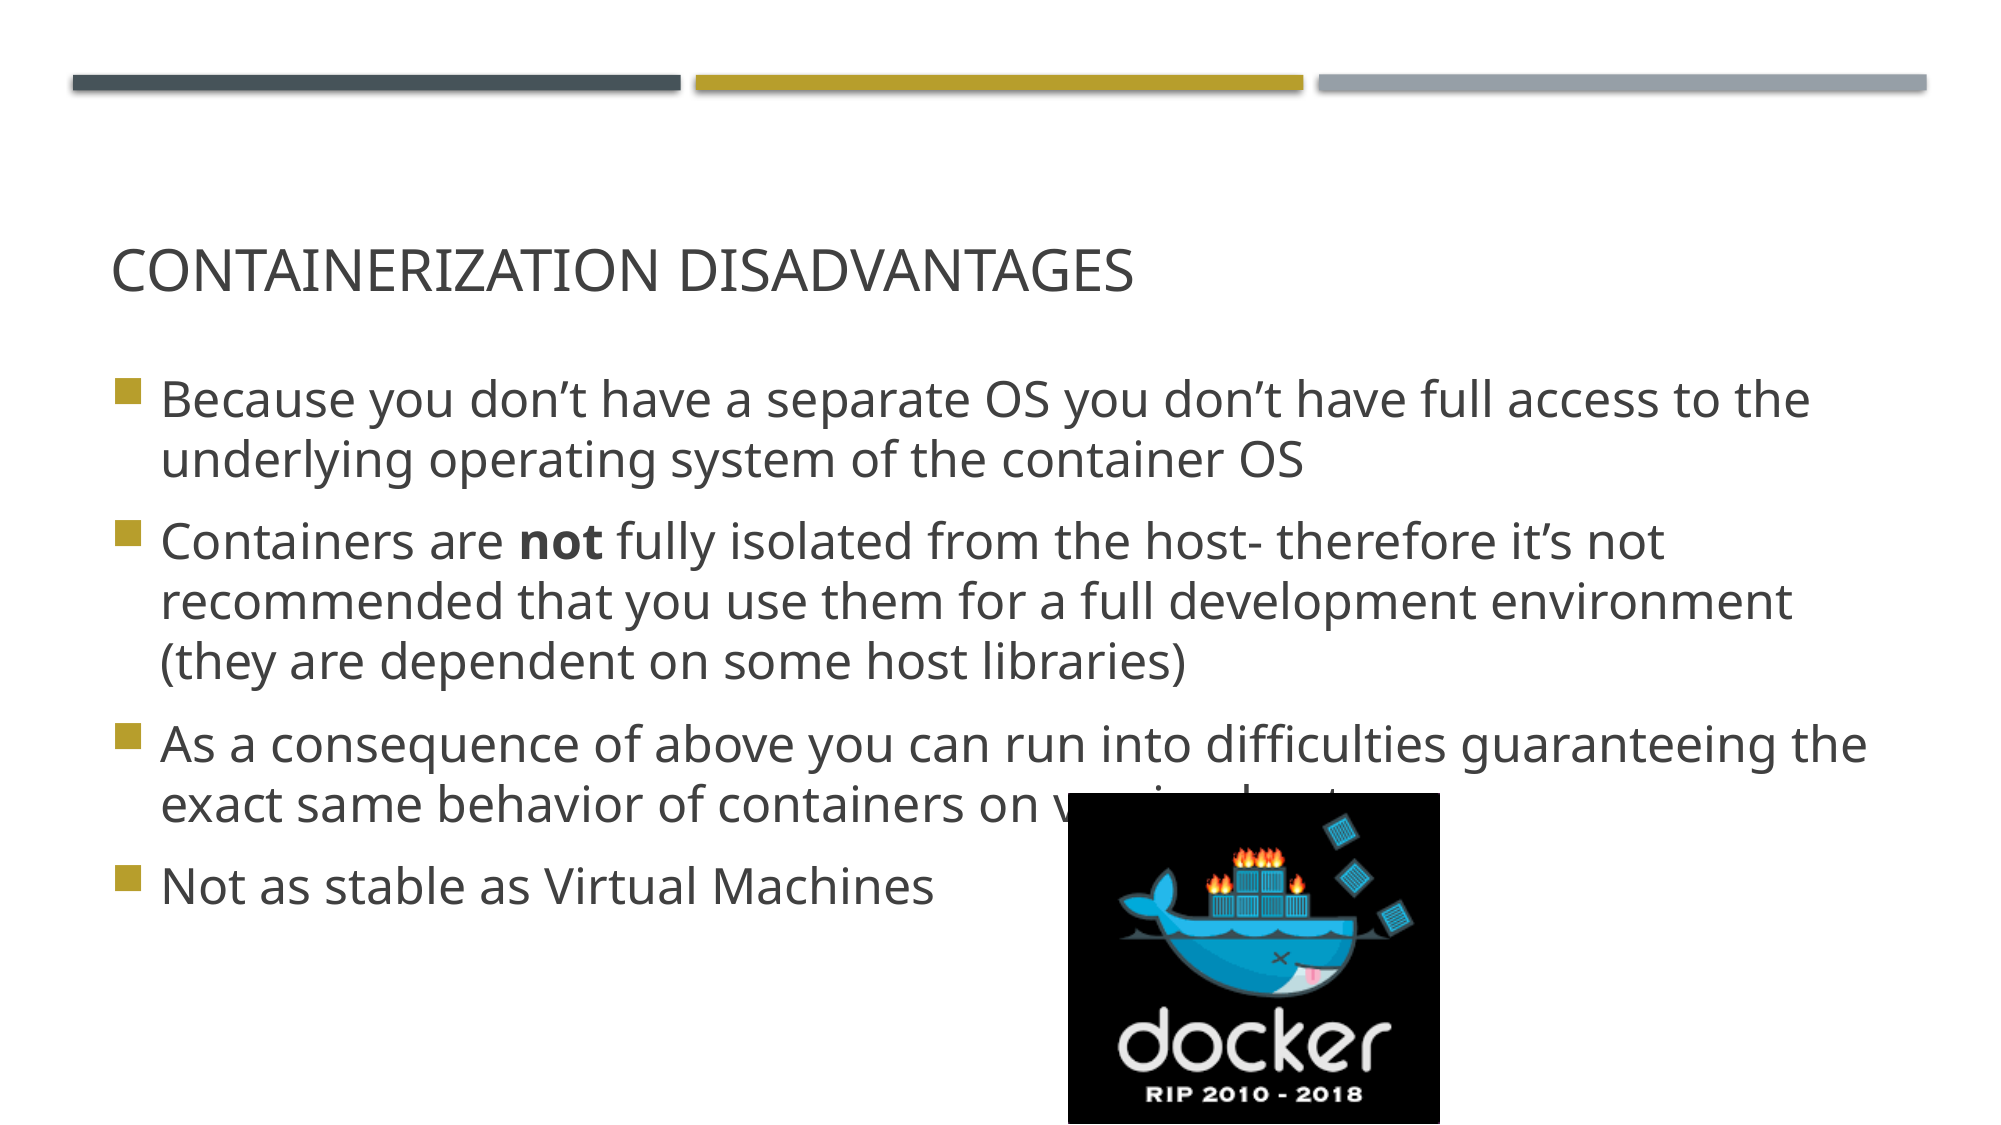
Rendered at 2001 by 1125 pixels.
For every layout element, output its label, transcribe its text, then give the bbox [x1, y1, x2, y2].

picture [1067, 792, 1440, 1125]
list Because you don’t have a separate OS you don’t have full access to the underlying operating system of the container OS Containers are not fully isolated from the host- therefore it’s not recommended that you use them for a full development environment (they are dependent on some host libraries) As a consequence of above you can run into difficulties guaranteeing the exact same behavior of containers on varying hosts Not as stable as Virtual Machines [95, 383, 1905, 981]
title Containerization DisAdvantages [95, 115, 1905, 311]
